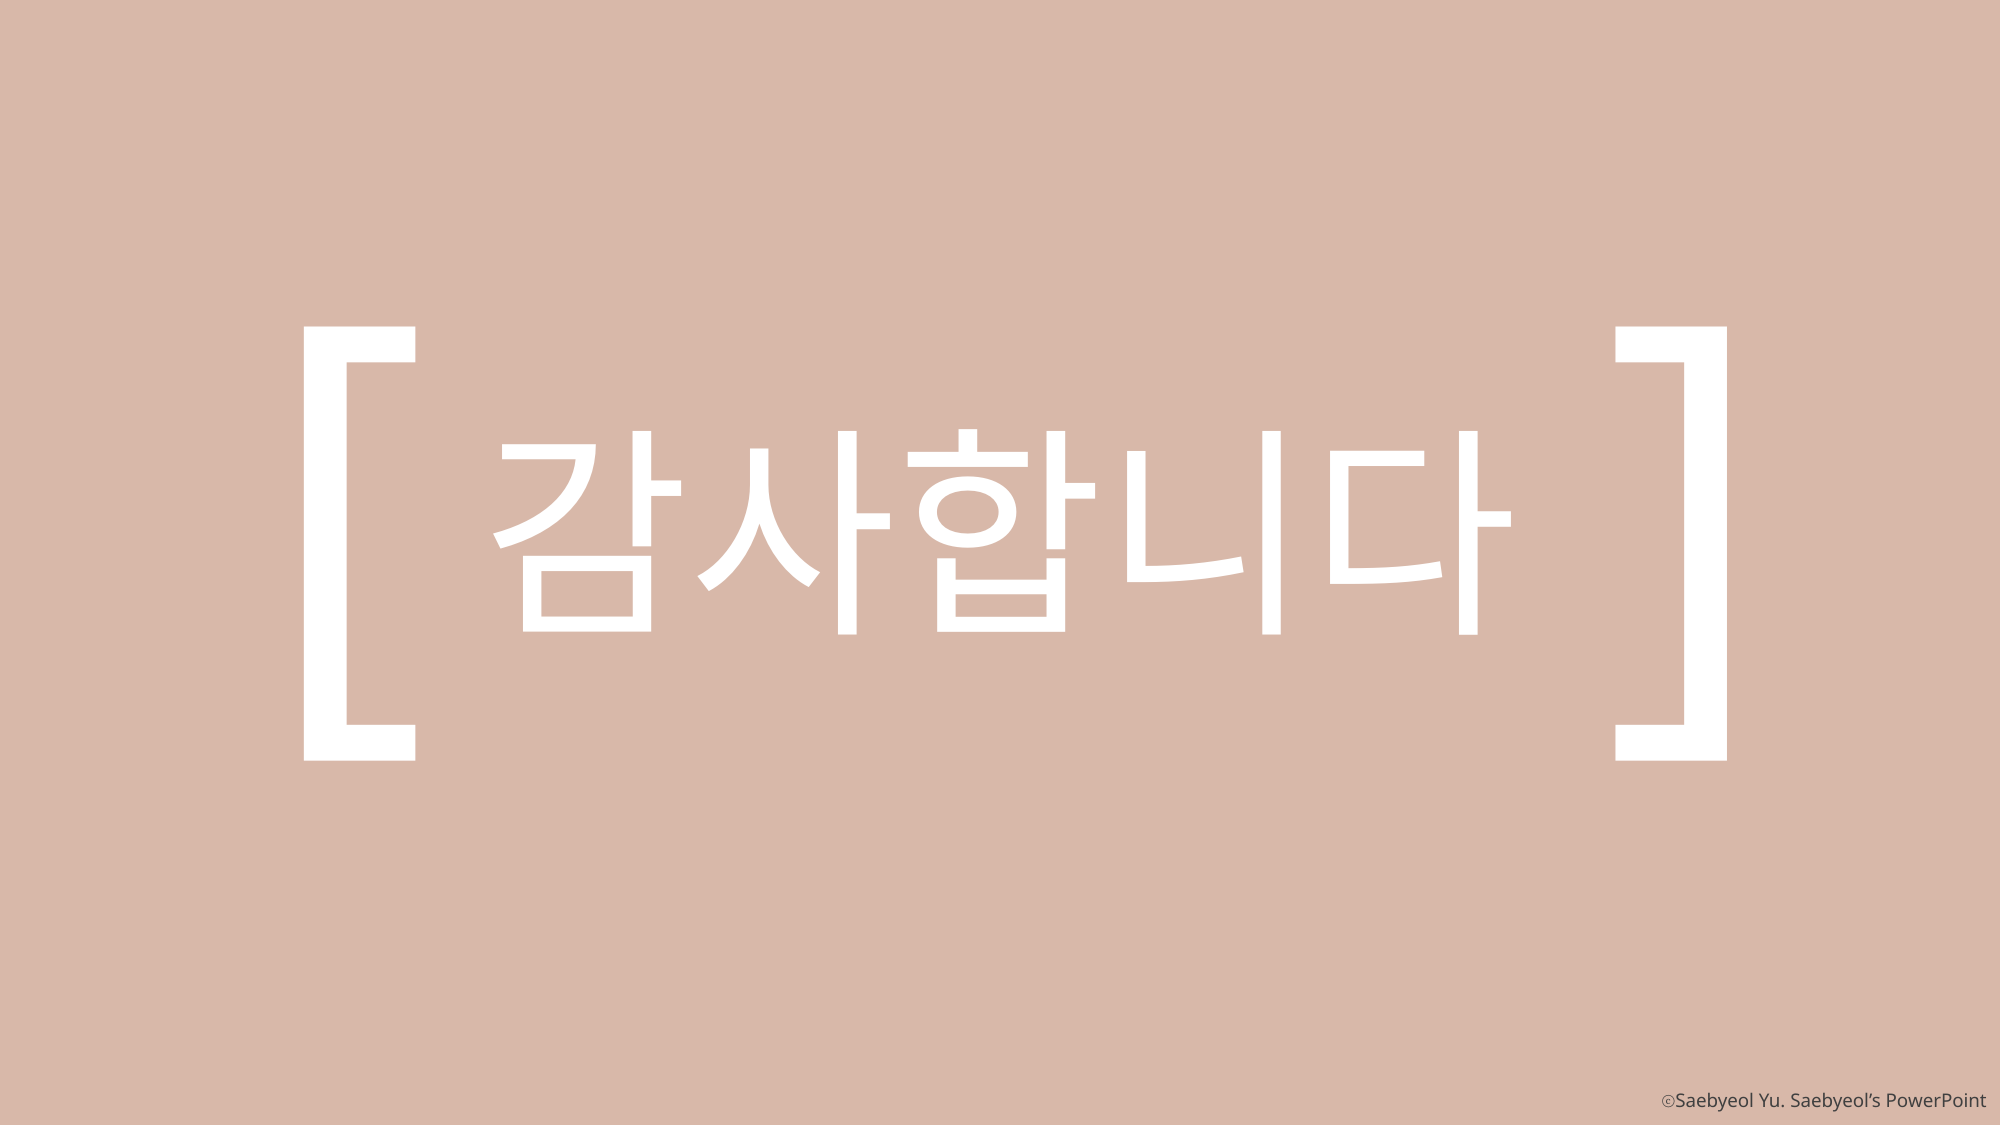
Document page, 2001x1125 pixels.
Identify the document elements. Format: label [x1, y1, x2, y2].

text_box [245, 176, 1787, 789]
